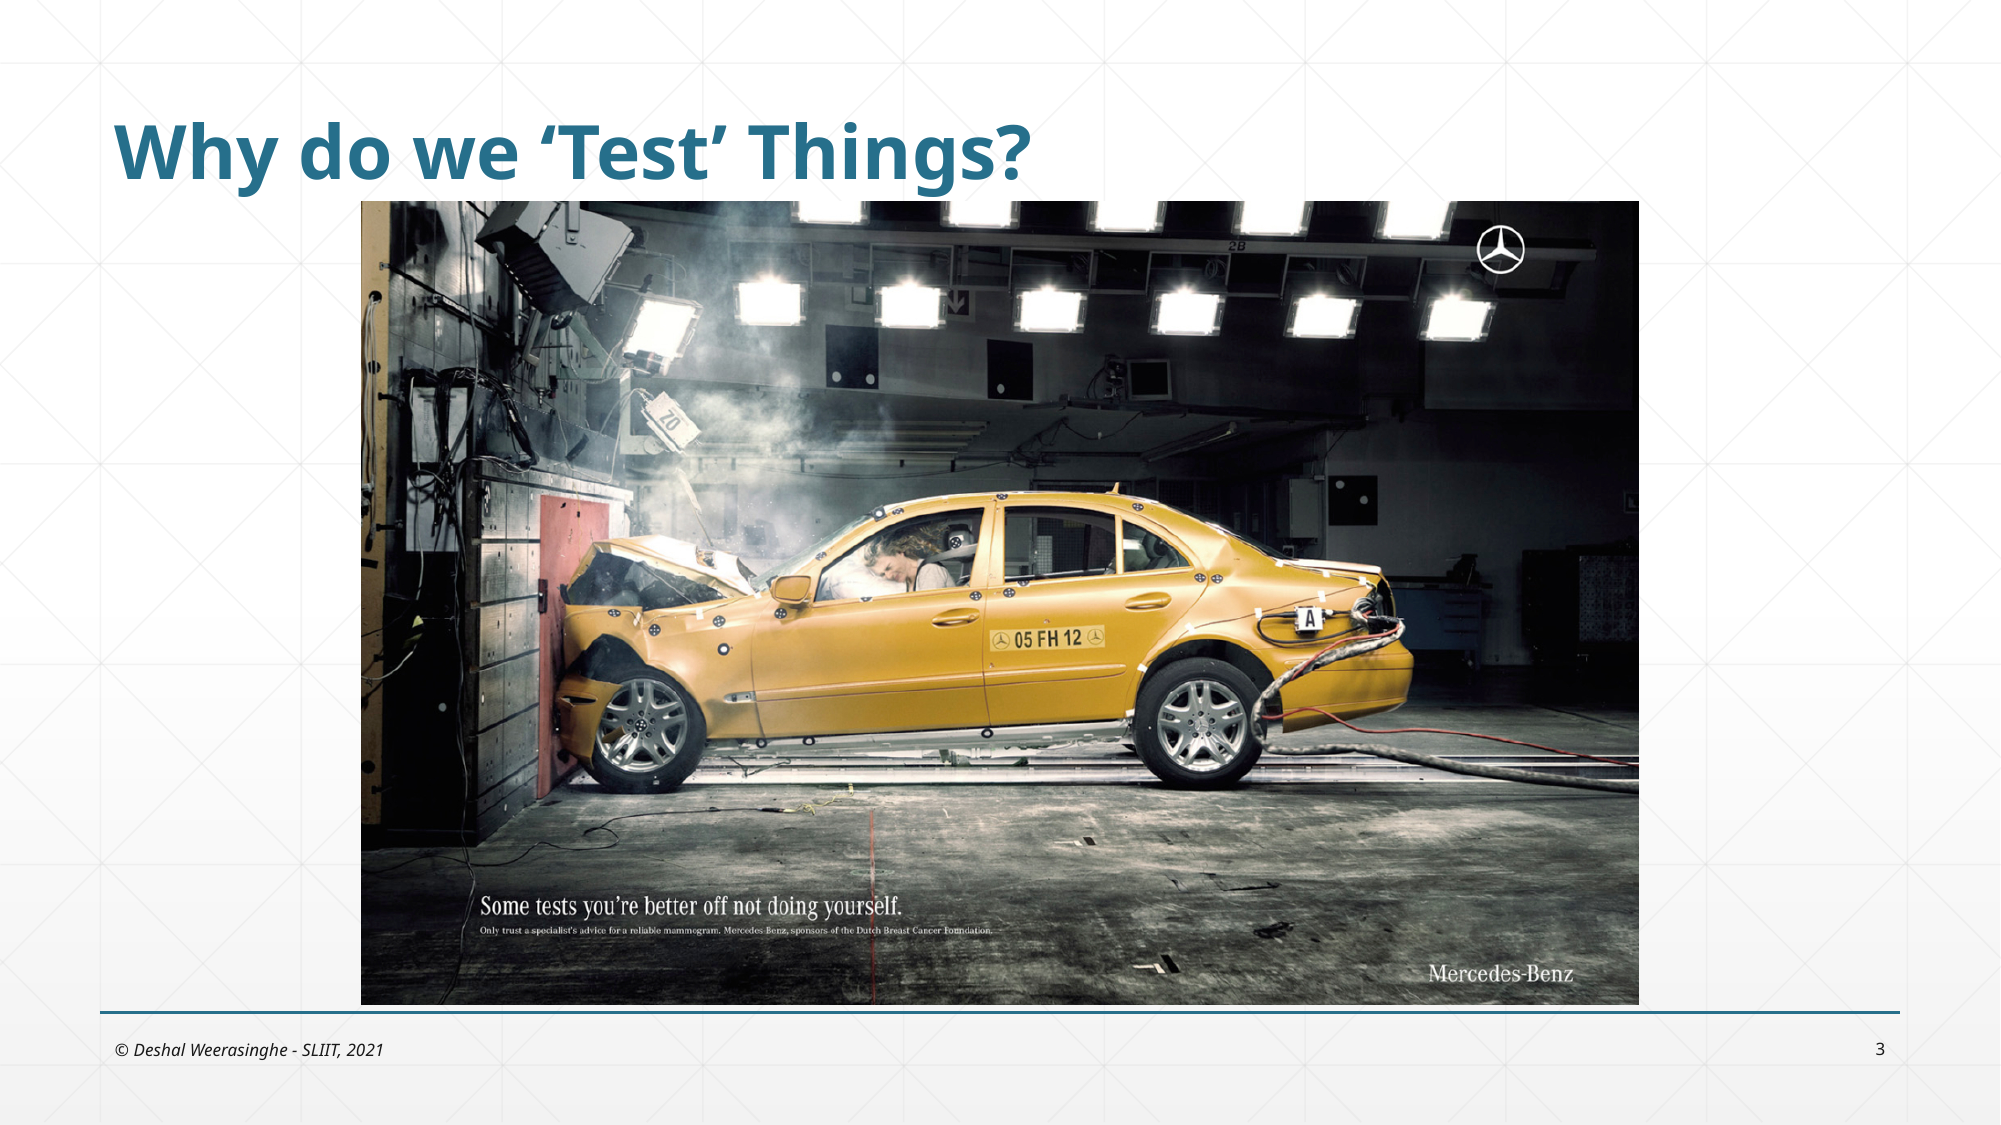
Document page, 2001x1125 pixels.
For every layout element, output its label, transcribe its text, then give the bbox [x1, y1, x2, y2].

title Why do we ‘Test’ Things? [99, 82, 1908, 229]
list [361, 200, 1639, 1006]
footer © Deshal Weerasinghe - SLIIT, 2021 [99, 1031, 1106, 1069]
slide_number 3 [1749, 1031, 1901, 1069]
